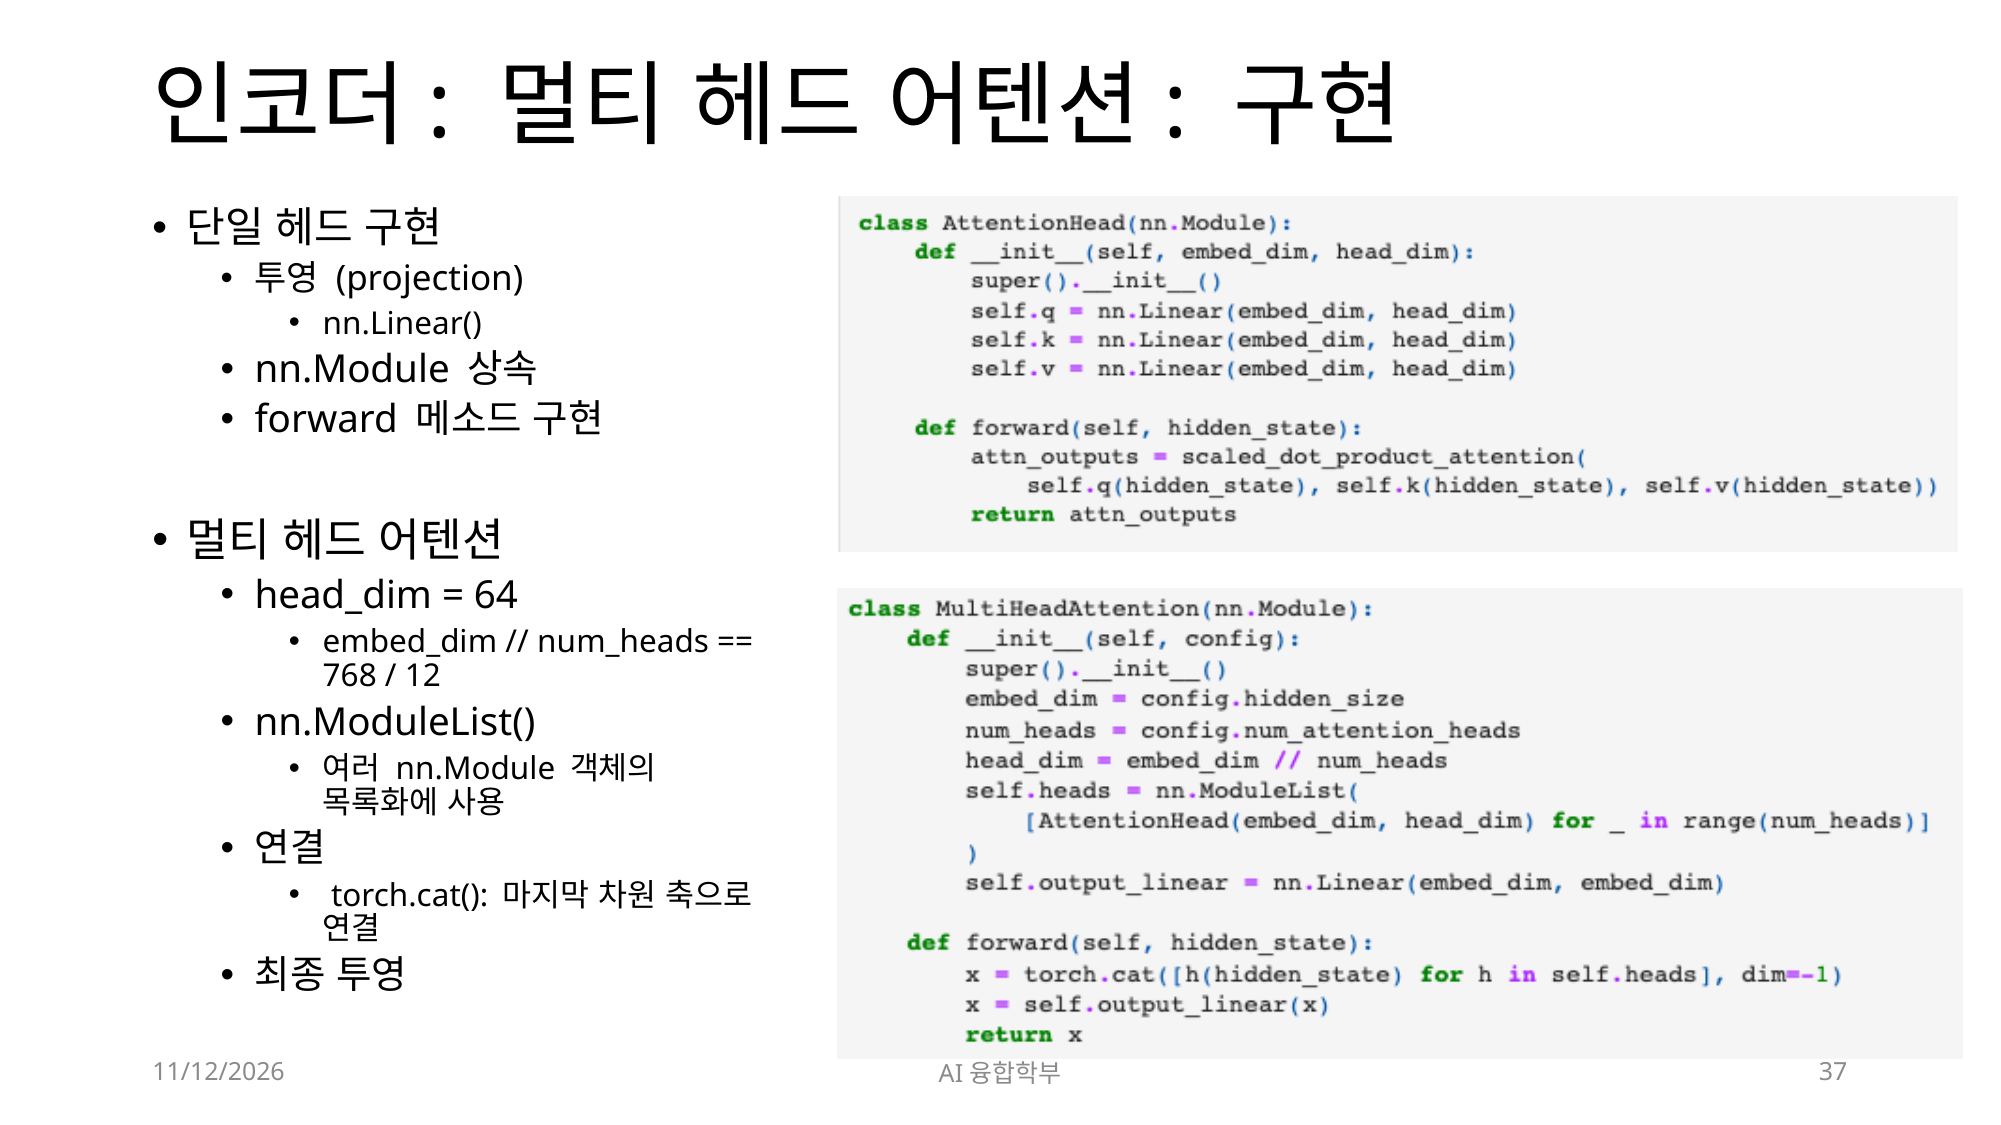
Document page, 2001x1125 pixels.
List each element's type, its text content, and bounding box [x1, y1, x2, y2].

slide_number 2024. 7. 9. [137, 1042, 588, 1103]
slide_number 37 [1412, 1059, 1863, 1103]
footer AI융합학부 [662, 1042, 1338, 1103]
picture [837, 588, 1963, 1059]
list 단일 헤드 구현 투영 (projection) nn.Linear() nn.Module 상속 forward 메소드 구현 멀티 헤드 어텐션 head_dim = 64 embed_dim // num_heads == 768 / 12 nn.ModuleList() 여러 nn.Module 객체의 목록화에 사용 연결 torch.cat(): 마지막 차원 축으로 연결 최종 투영 [137, 199, 788, 1014]
picture [837, 196, 1958, 553]
title 인코더: 멀티 헤드 어텐션: 구현 [137, 31, 1863, 186]
